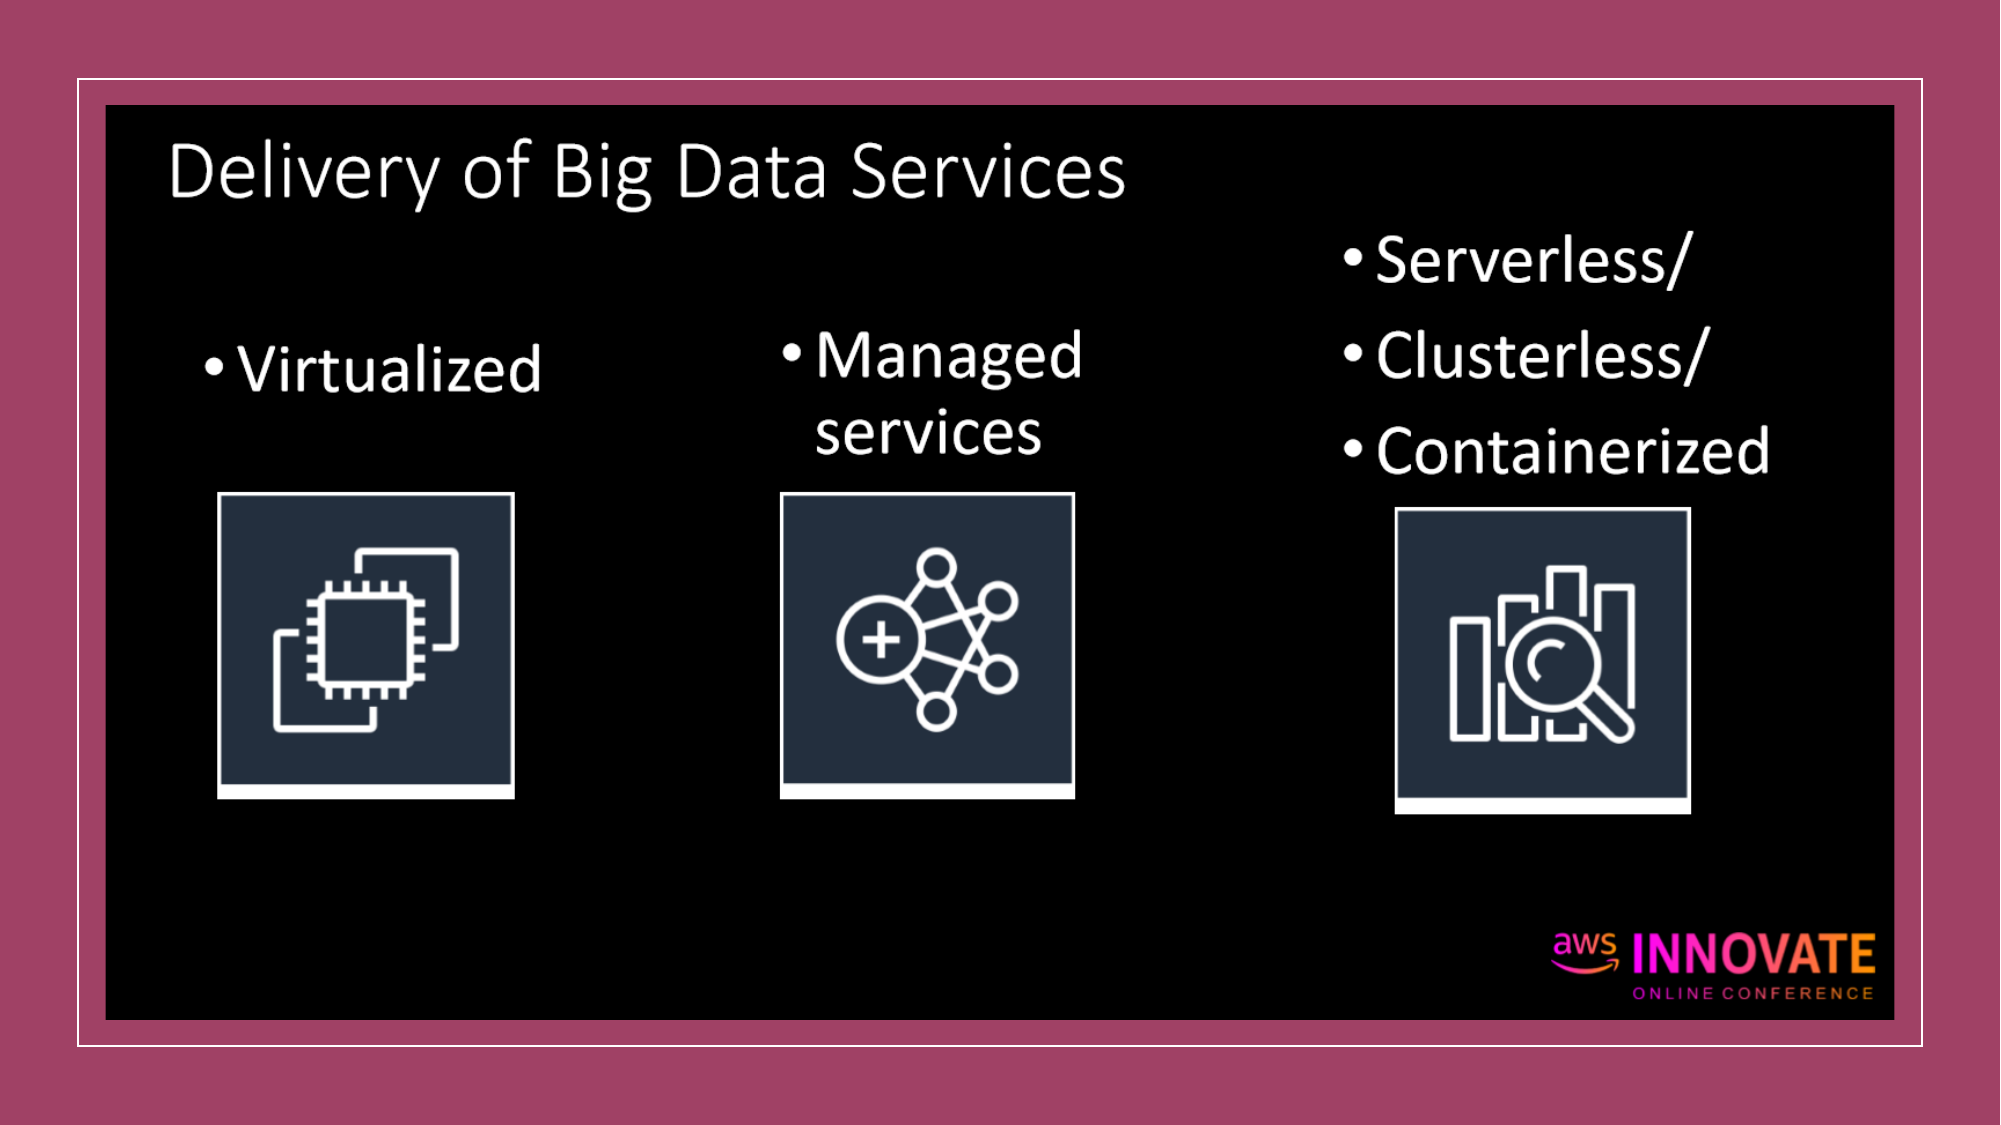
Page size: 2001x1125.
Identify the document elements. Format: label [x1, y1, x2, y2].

picture [105, 105, 1895, 1020]
text_box [77, 78, 1923, 1047]
text_box [0, 0, 2000, 1125]
